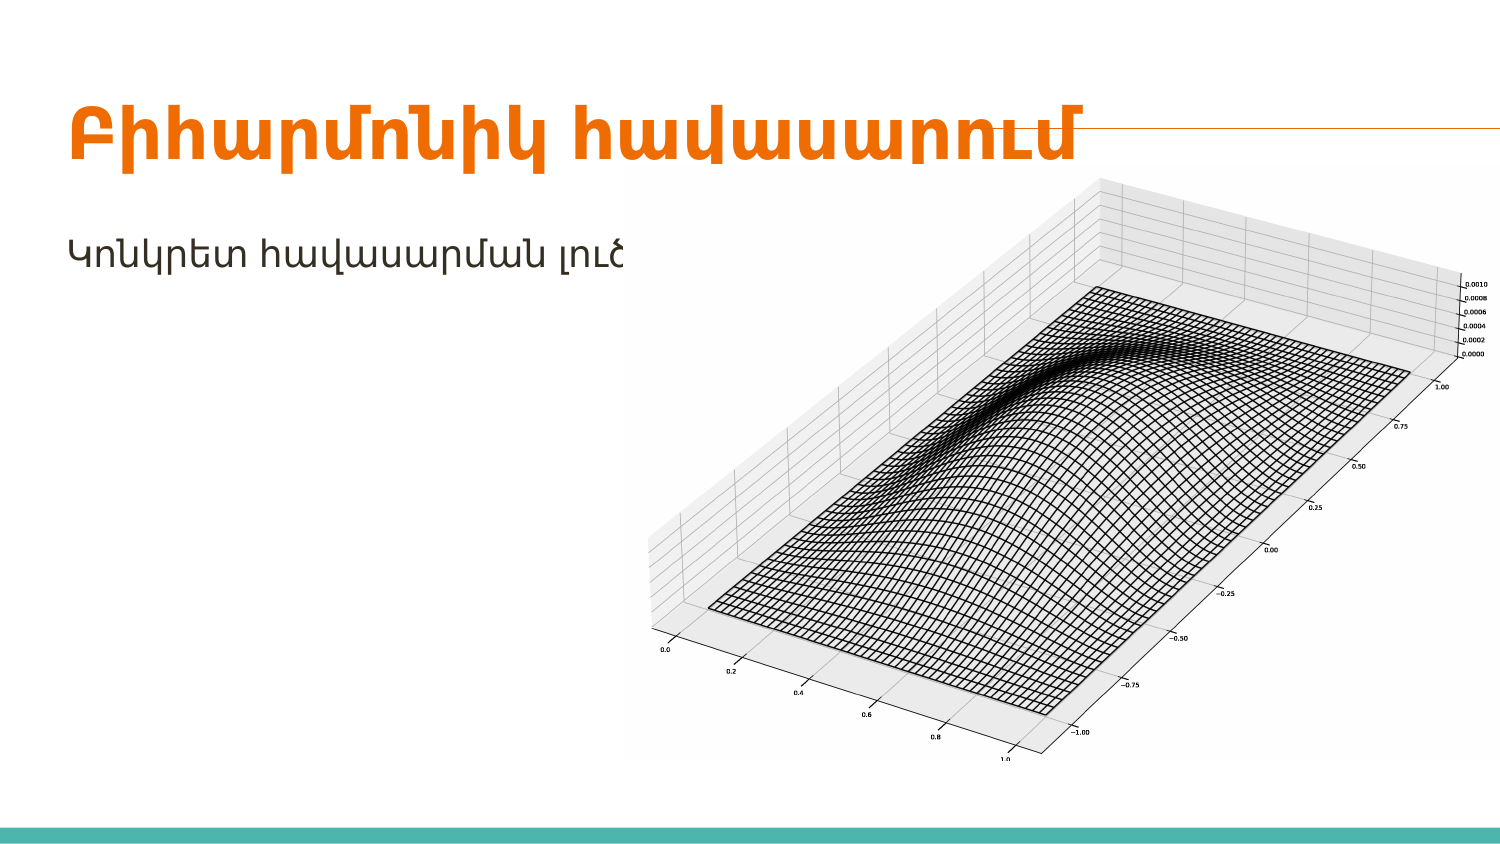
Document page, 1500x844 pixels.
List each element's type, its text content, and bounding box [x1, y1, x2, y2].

picture [623, 164, 1500, 761]
title Բիհարմոնիկ հավասարում [51, 72, 1449, 189]
